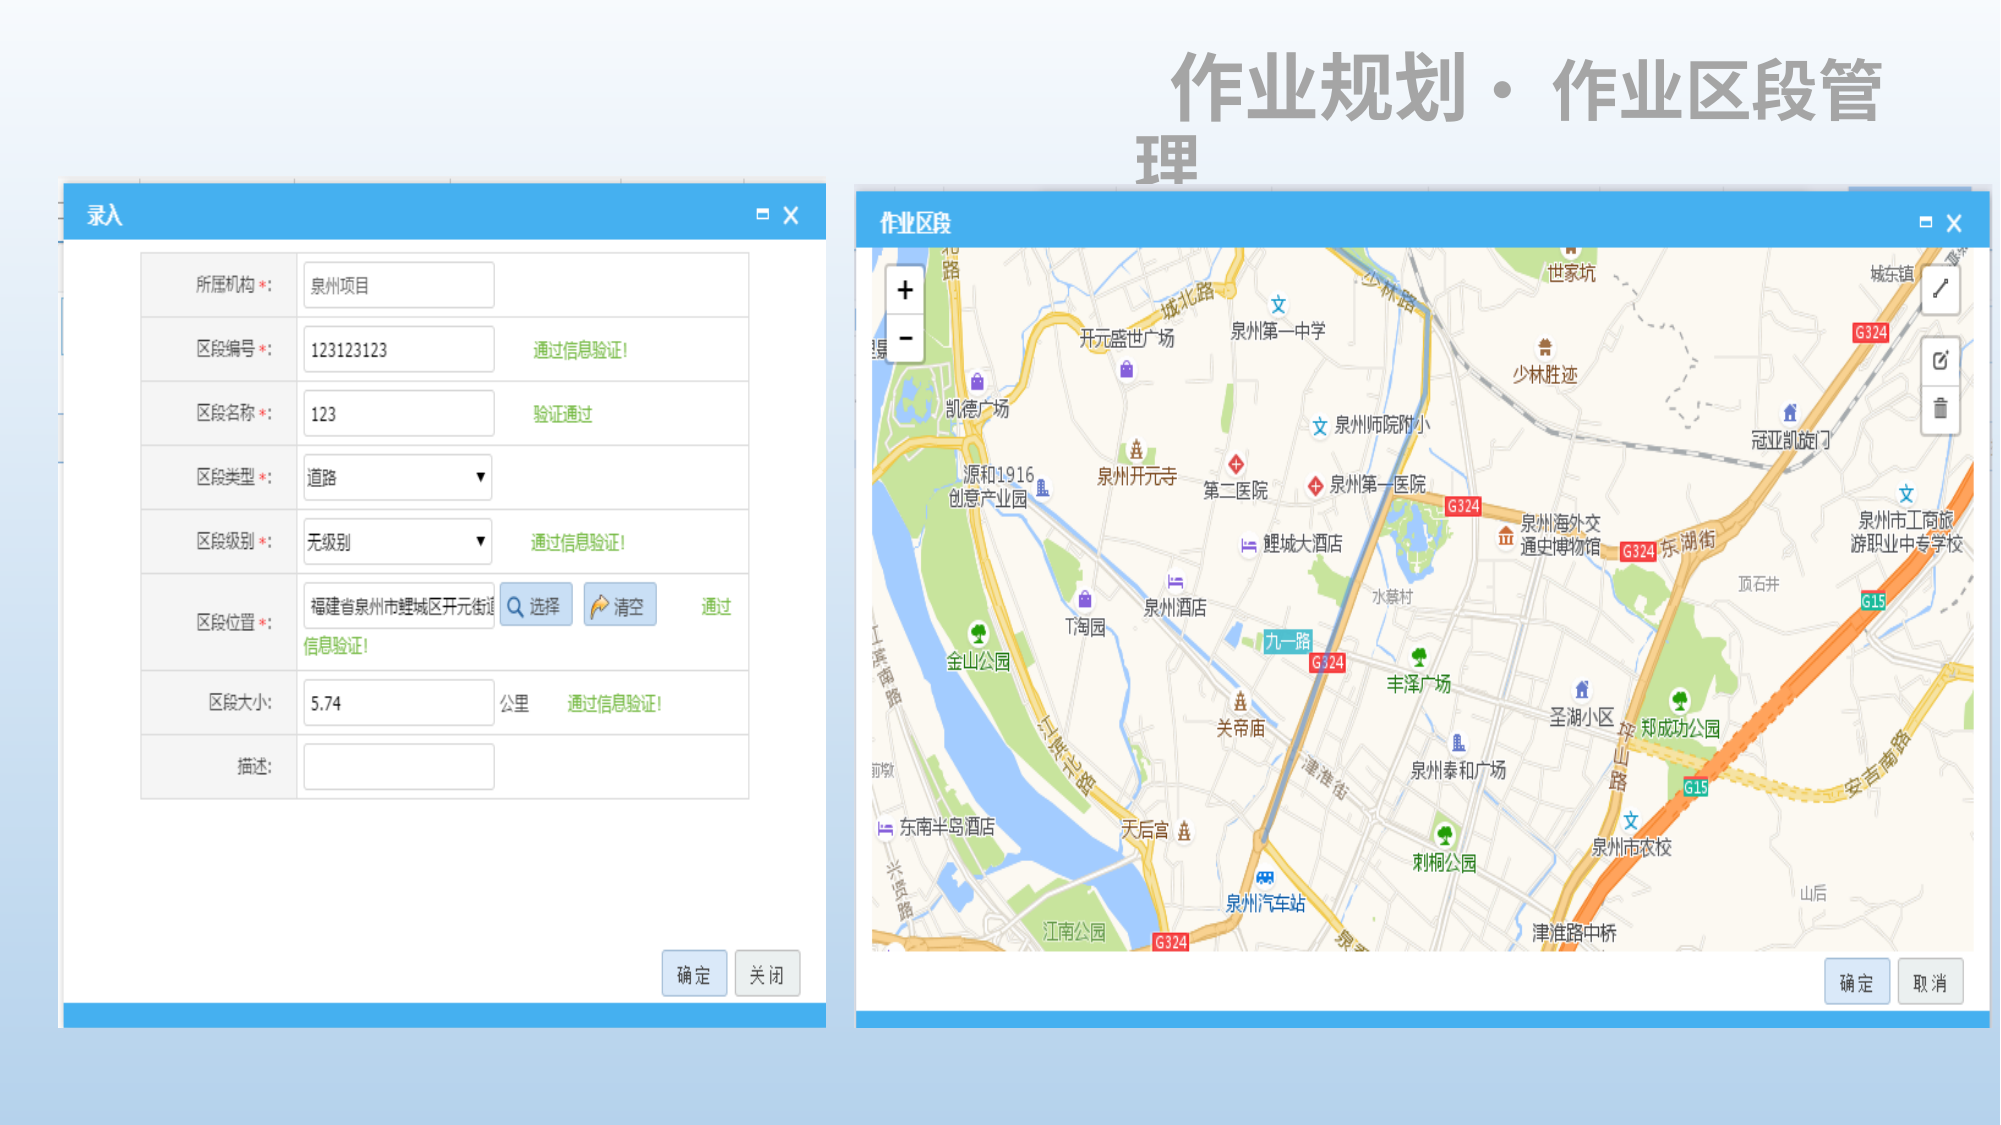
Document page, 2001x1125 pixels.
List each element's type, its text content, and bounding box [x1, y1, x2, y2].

text_box 作业规划• 作业区段管理 [1119, 43, 1959, 182]
picture [853, 184, 1993, 1029]
picture [57, 176, 827, 1029]
